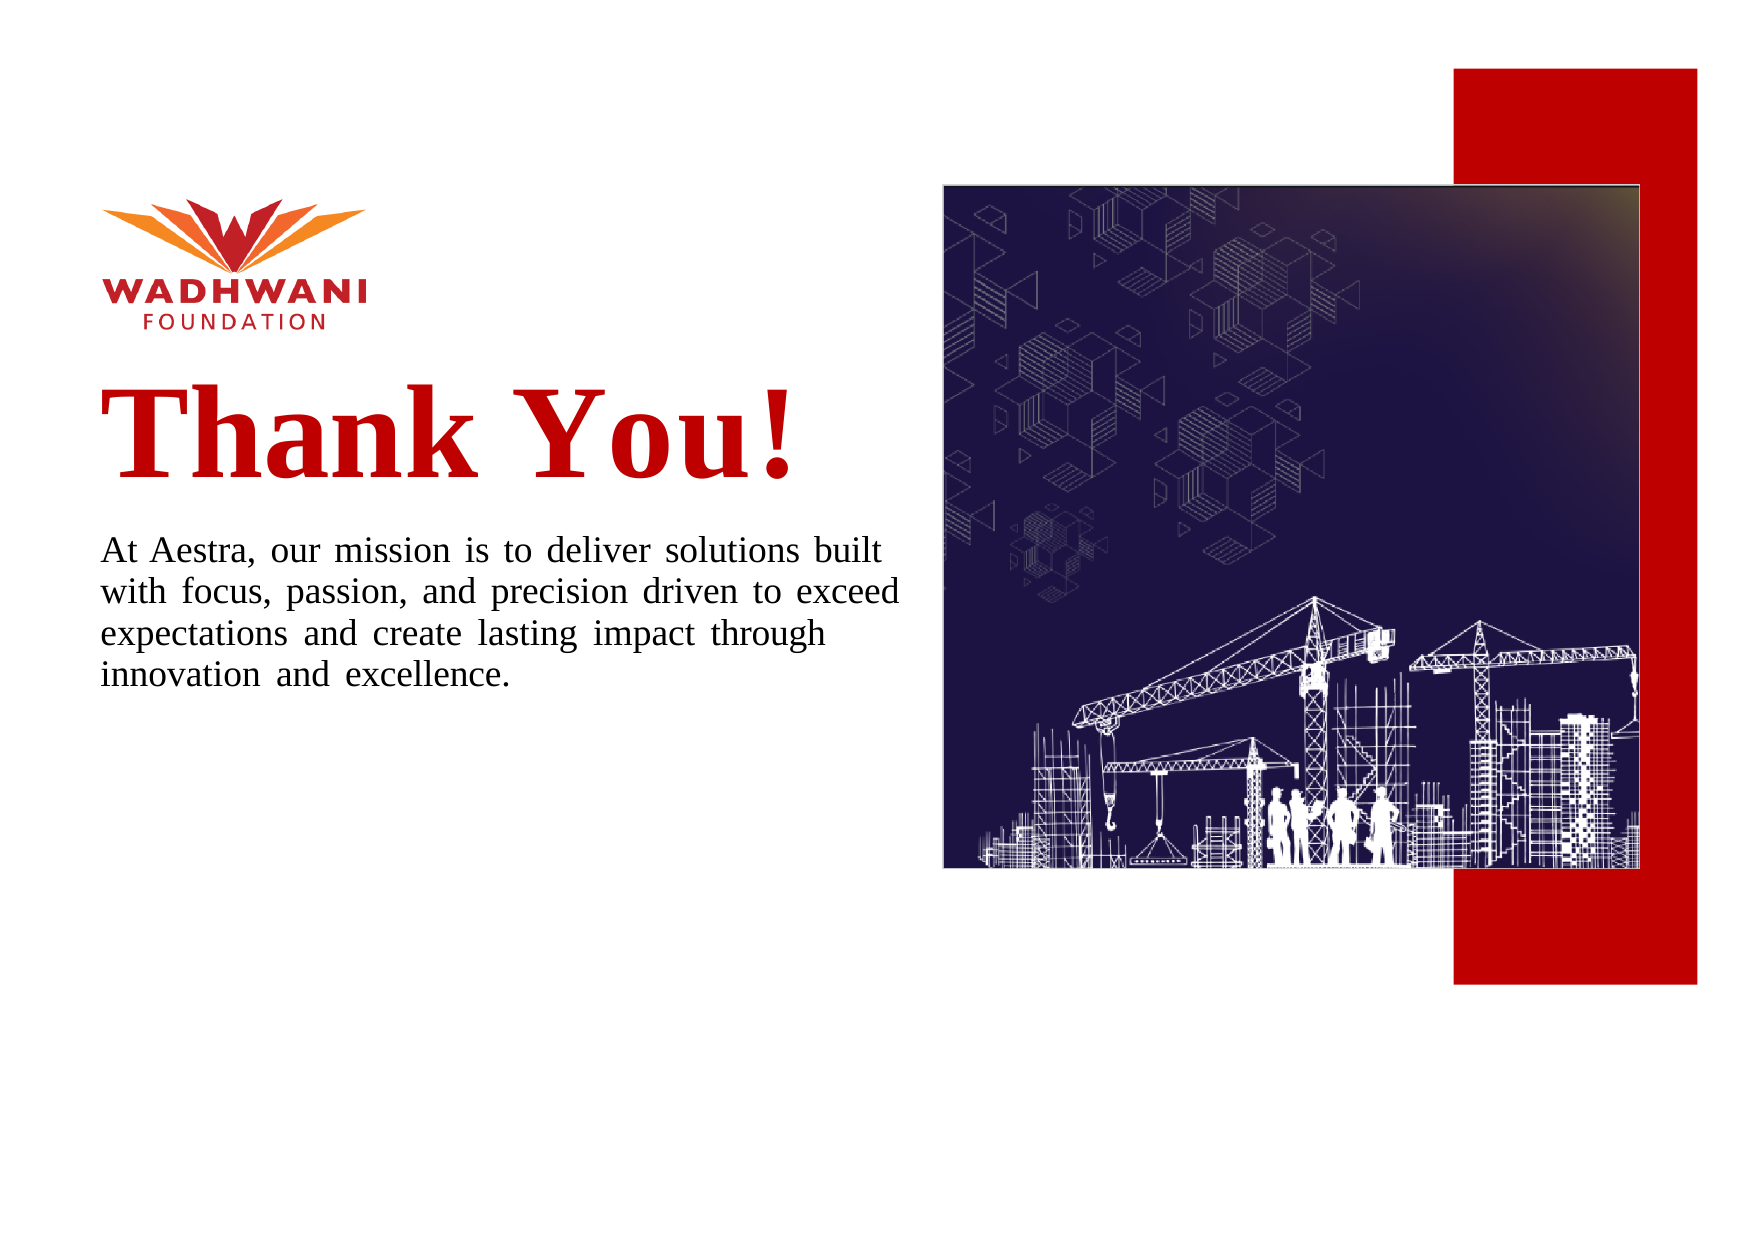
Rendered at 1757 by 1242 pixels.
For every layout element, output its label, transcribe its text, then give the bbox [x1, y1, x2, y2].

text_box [941, 68, 1698, 986]
picture [100, 191, 368, 332]
title Thank You! At Aestra, our mission is to deliver solutions built with focus, passion, and precision driven to exceed expectations and create lasting impact through innovation and excellence. [98, 270, 913, 695]
